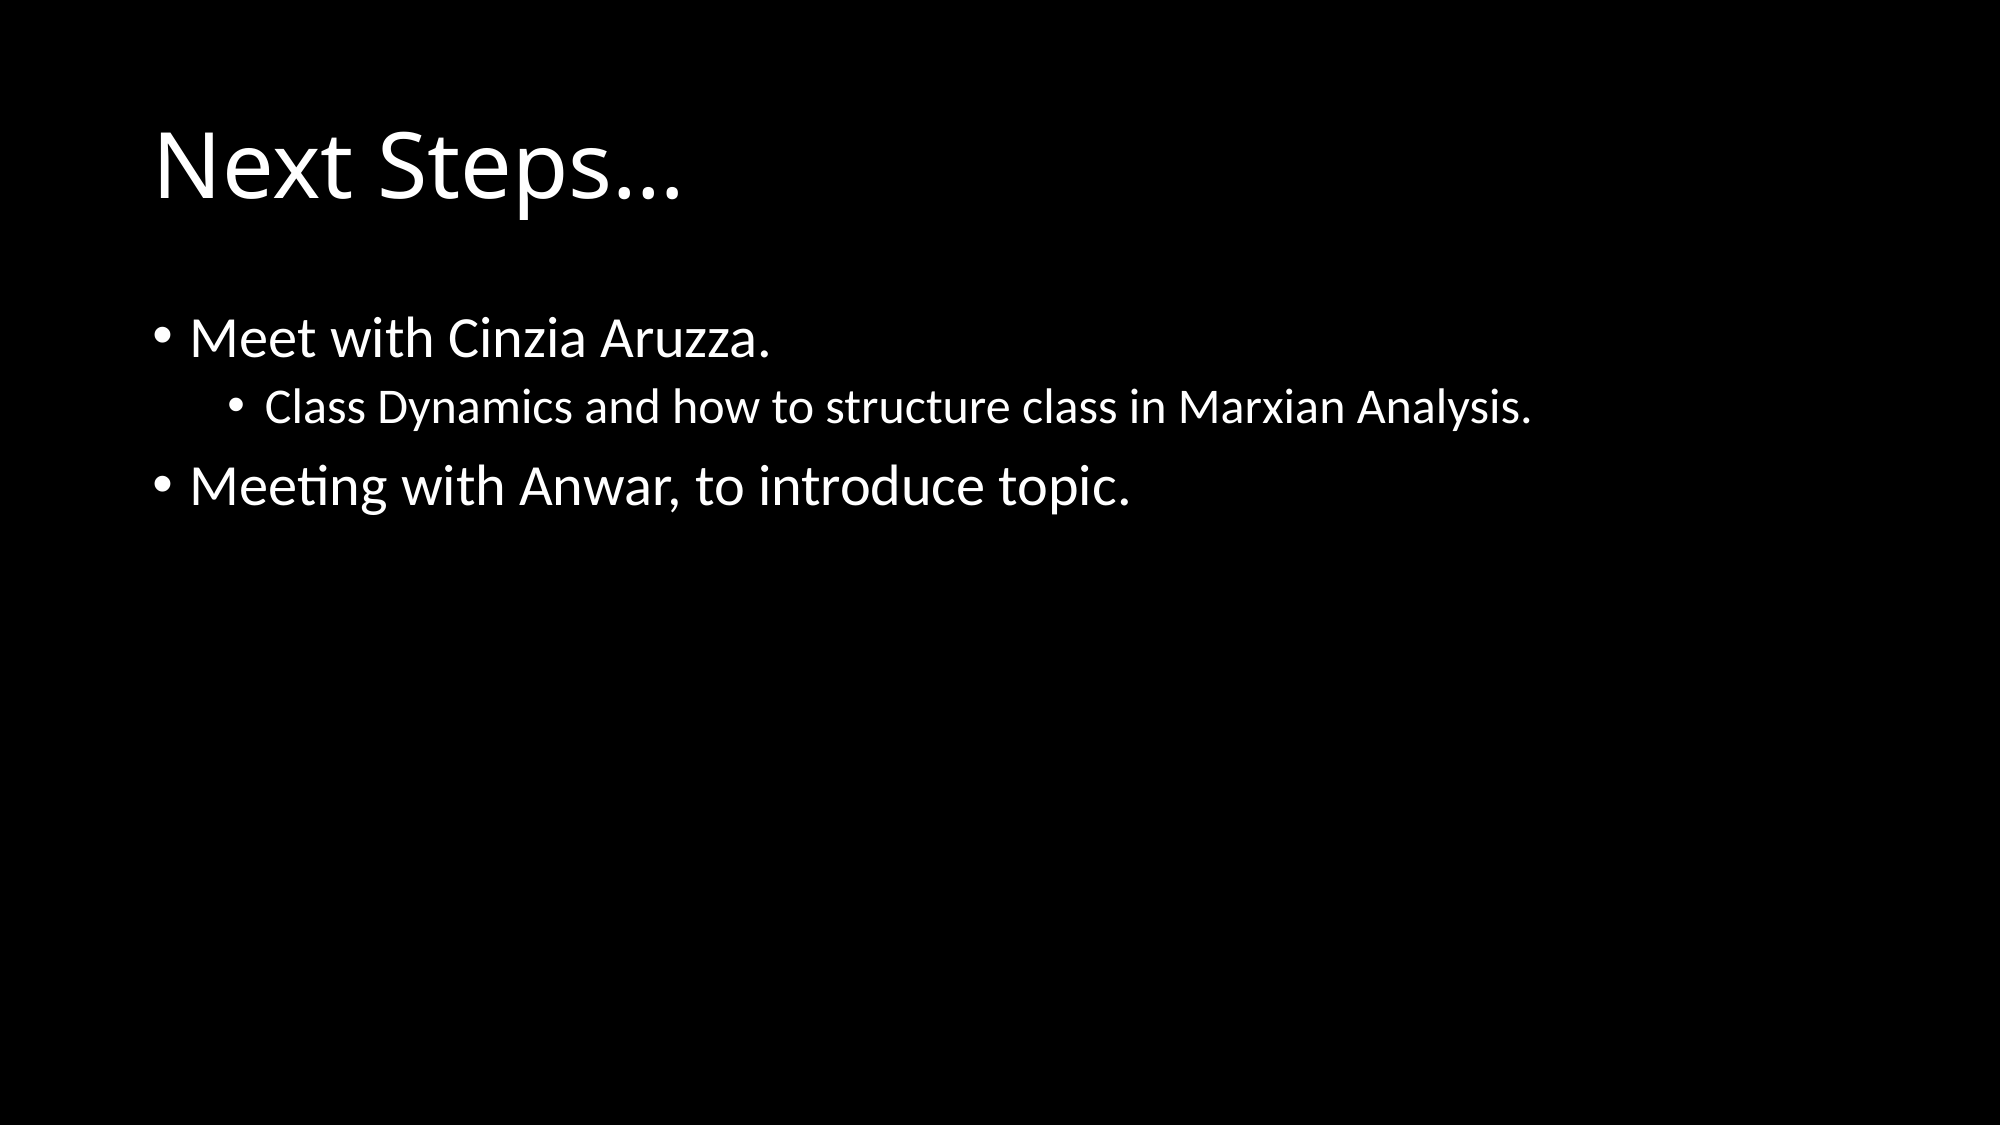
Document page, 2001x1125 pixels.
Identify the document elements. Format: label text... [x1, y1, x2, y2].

title Next Steps… [137, 59, 1863, 278]
list Meet with Cinzia Aruzza. Class Dynamics and how to structure class in Marxian Analysis. Meeting with Anwar, to introduce topic. [137, 299, 1863, 1014]
